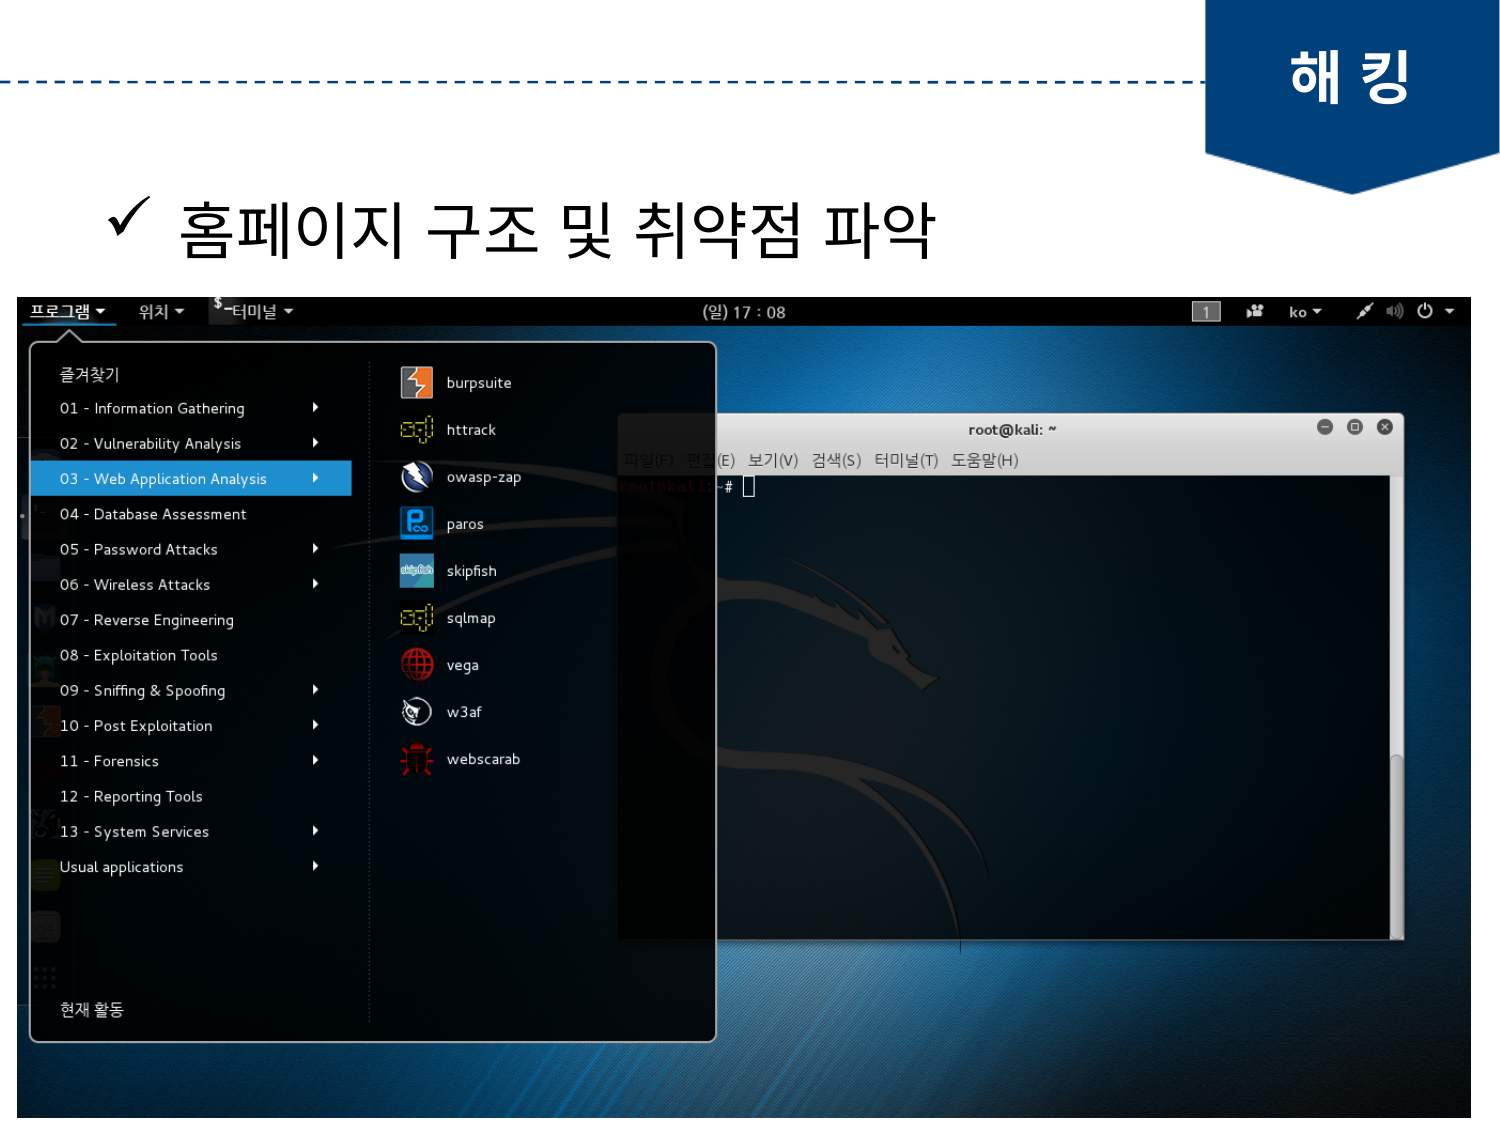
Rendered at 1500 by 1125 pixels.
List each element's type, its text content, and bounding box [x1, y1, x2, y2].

text_box 홈페이지 구조 및 취약점 파악 [88, 184, 1034, 295]
picture [17, 296, 1471, 1118]
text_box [1171, 0, 1500, 223]
